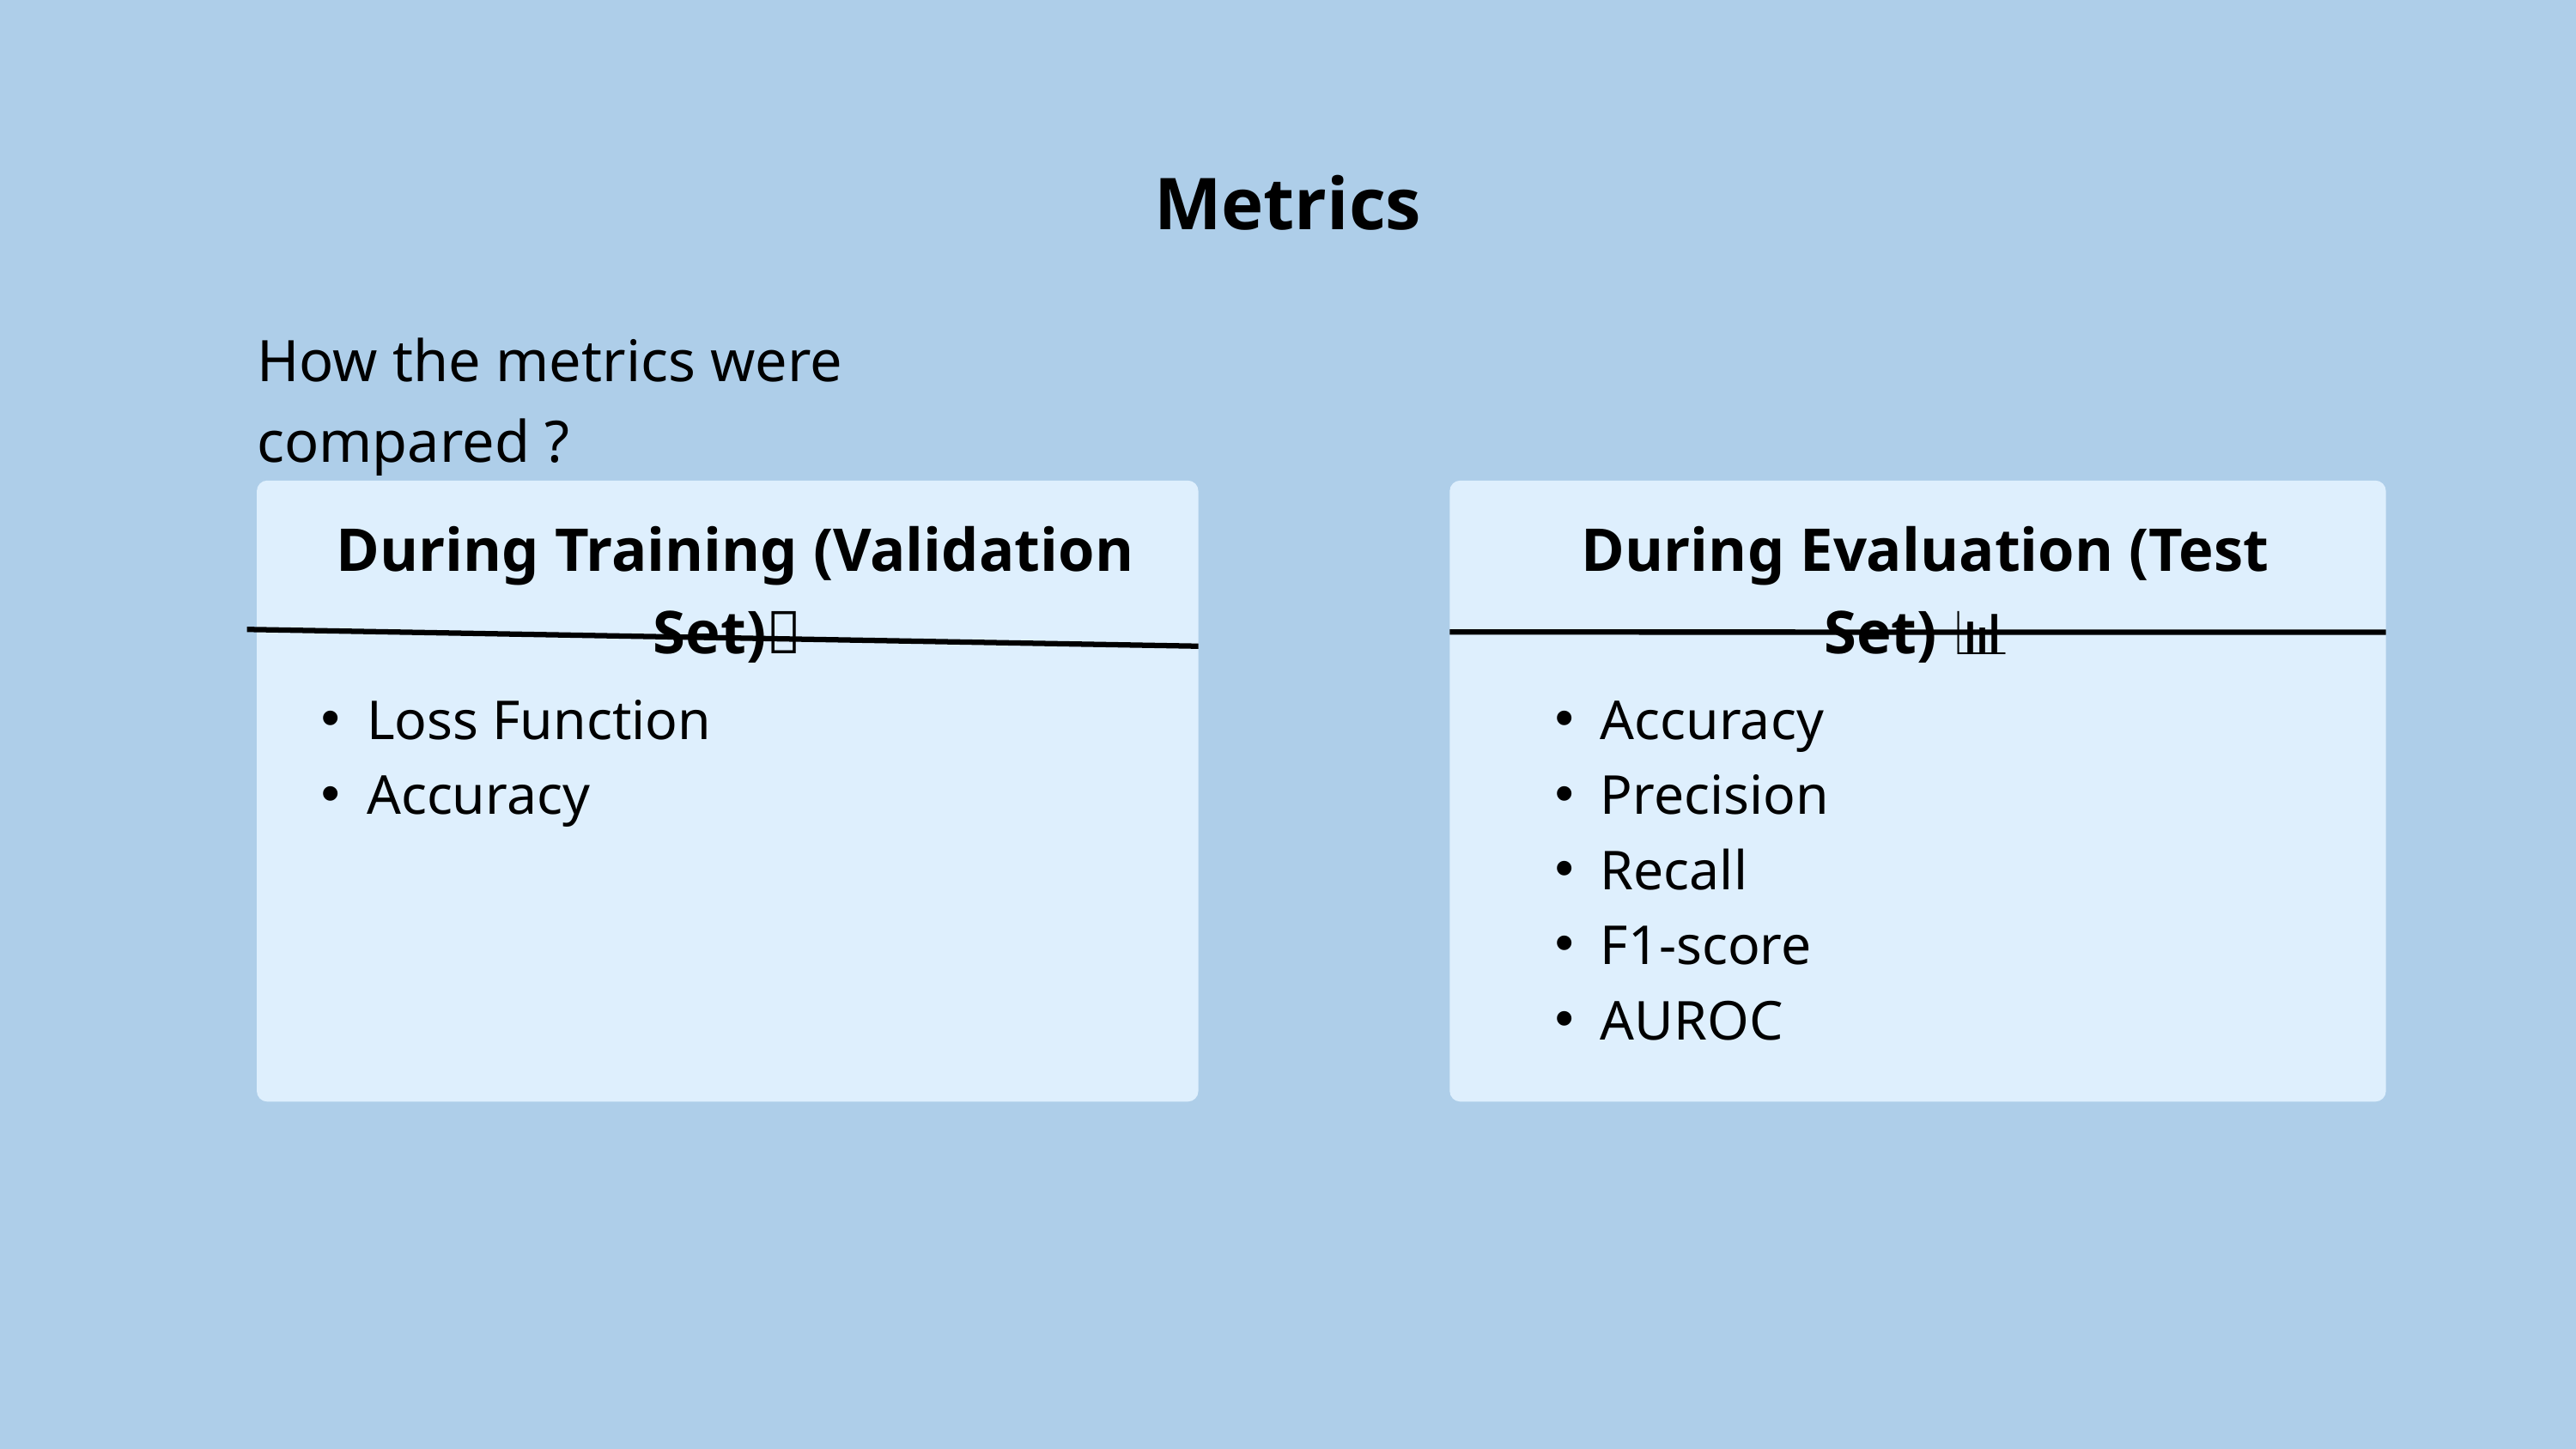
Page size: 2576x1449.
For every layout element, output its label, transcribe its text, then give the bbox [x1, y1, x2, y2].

text_box How the metrics were compared ? [257, 313, 1094, 474]
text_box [1449, 480, 2386, 1102]
text_box Metrics [998, 143, 1577, 245]
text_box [256, 480, 1199, 1102]
